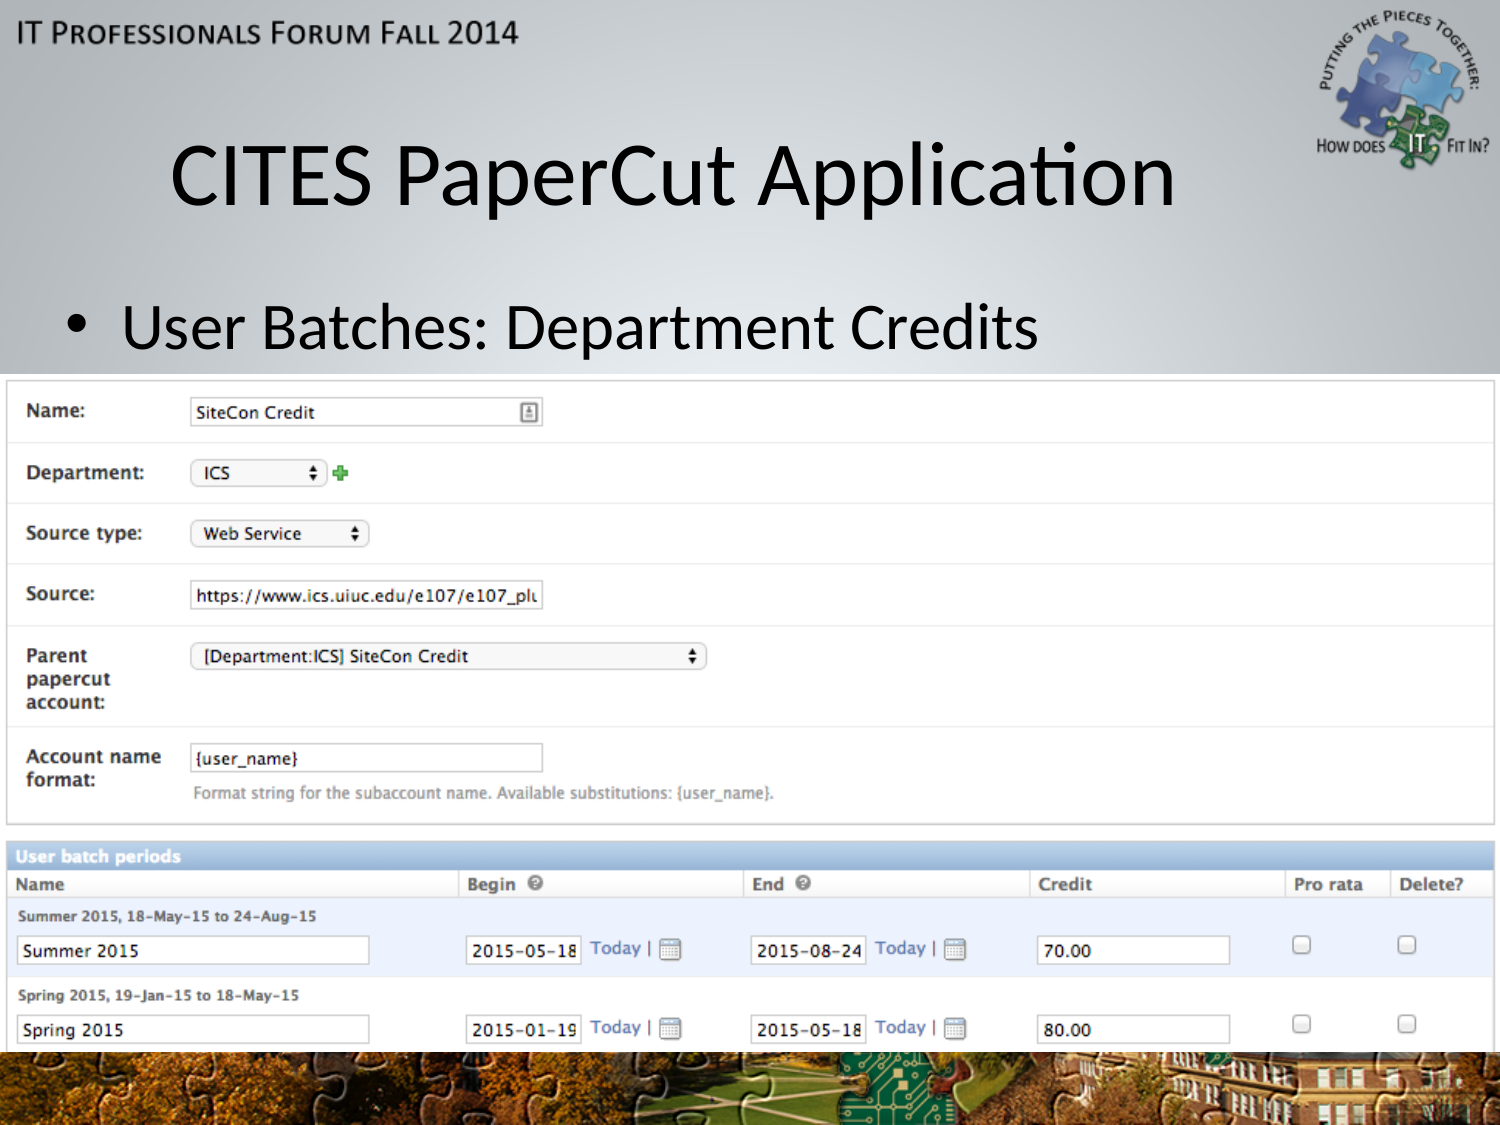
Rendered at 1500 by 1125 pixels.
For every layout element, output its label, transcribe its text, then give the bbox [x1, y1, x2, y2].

picture [0, 0, 1500, 1125]
list User Batches: Department Credits [50, 275, 1400, 373]
title CITES PaperCut Application [50, 75, 1300, 263]
